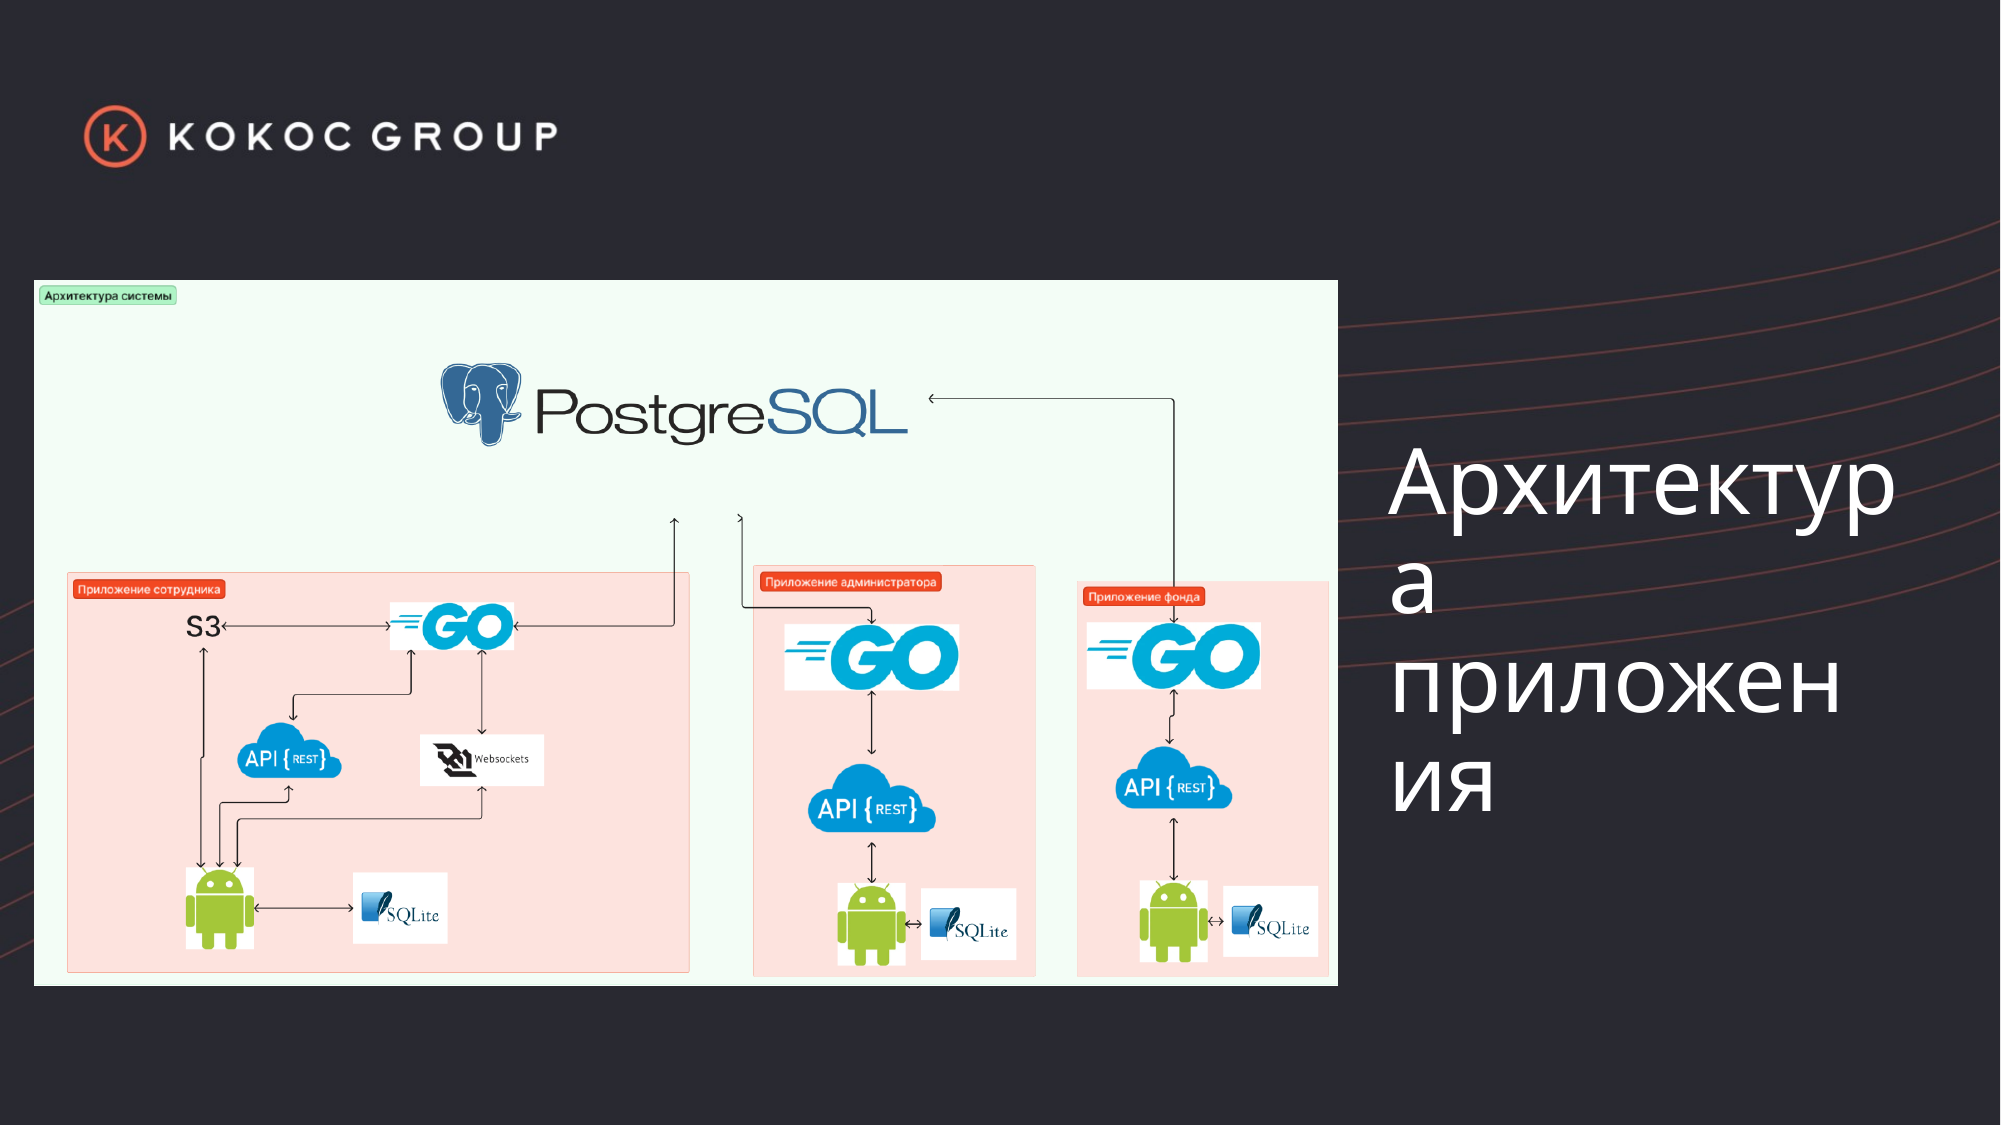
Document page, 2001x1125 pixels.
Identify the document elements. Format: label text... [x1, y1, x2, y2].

title Архитектура приложения [1373, 524, 1919, 742]
picture [0, 0, 2001, 1125]
